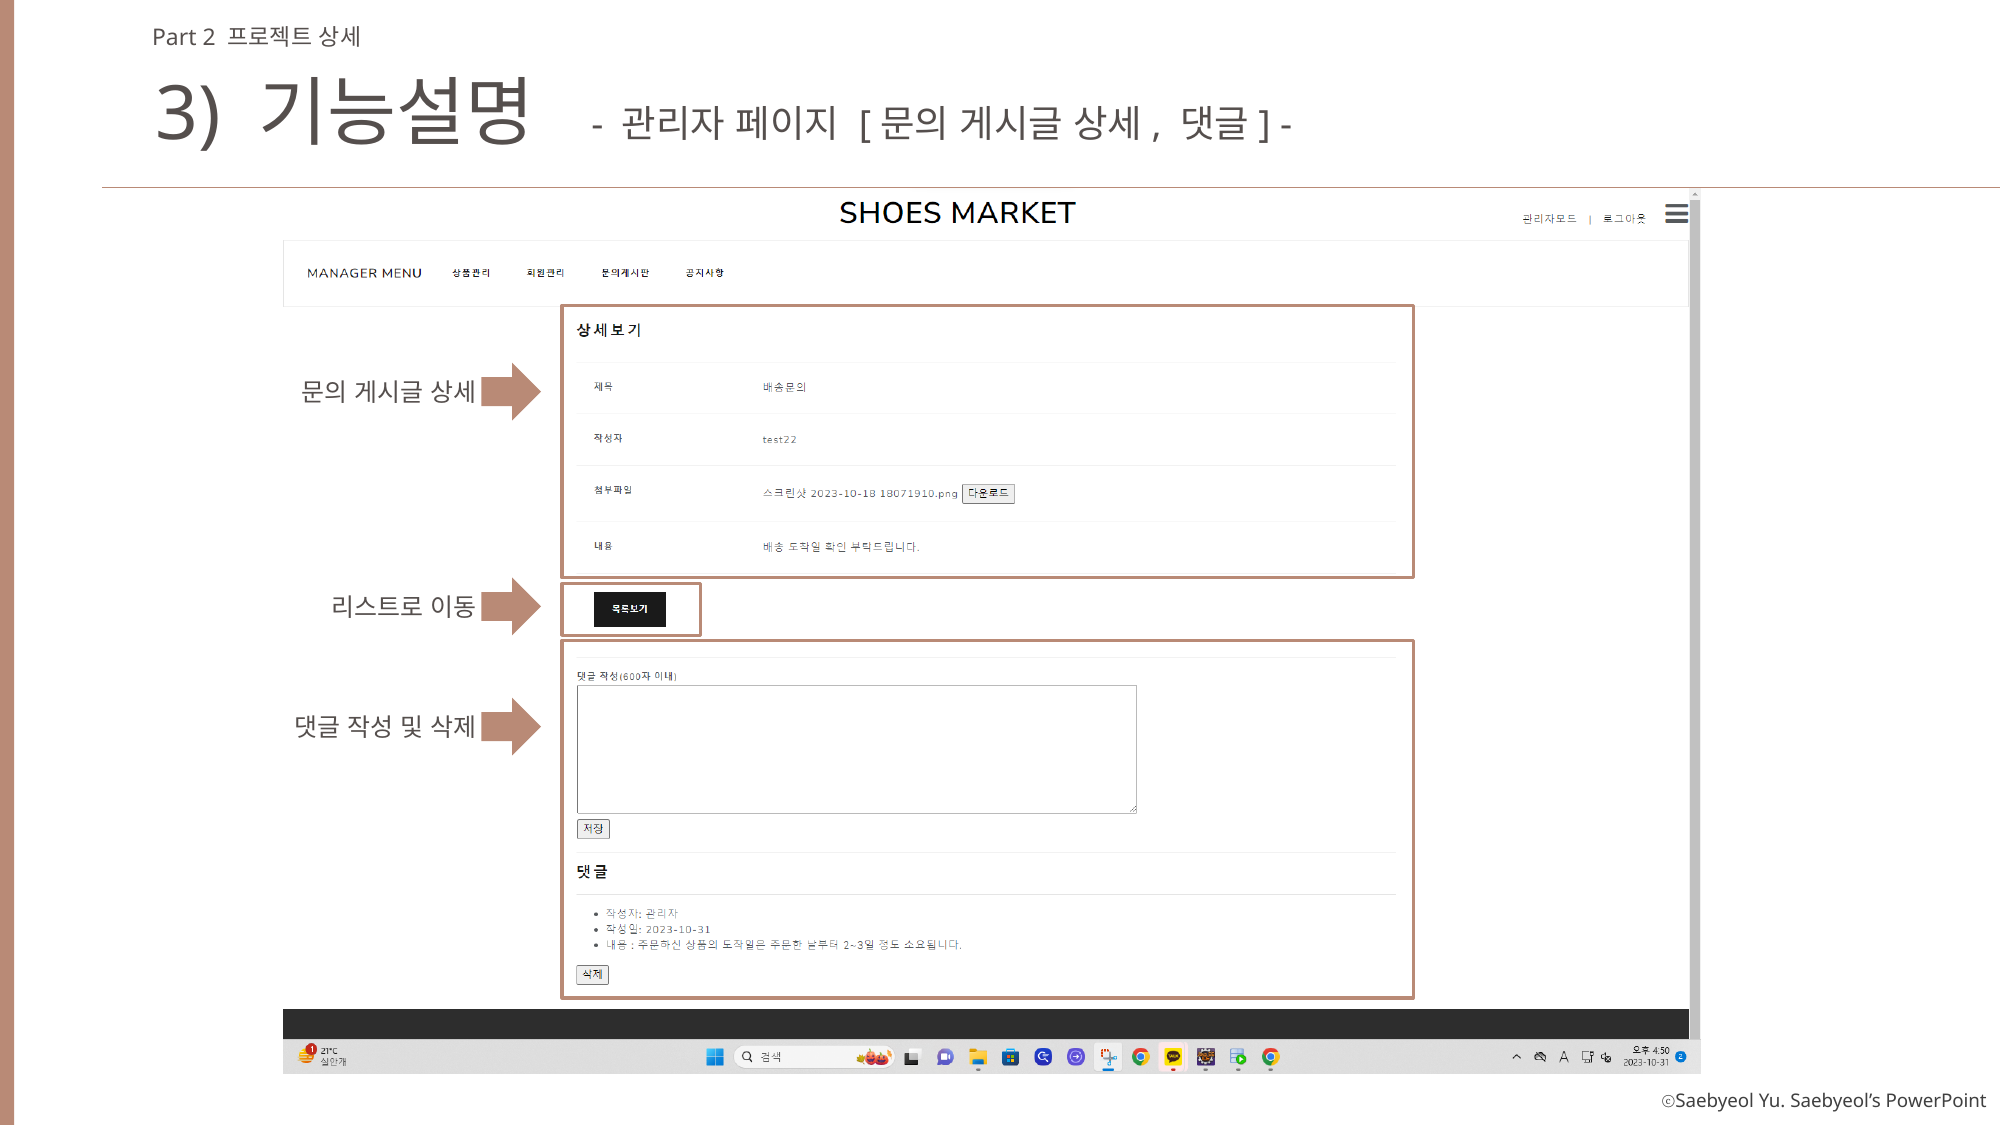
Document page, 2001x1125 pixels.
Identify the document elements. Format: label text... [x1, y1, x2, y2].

text_box [0, 0, 15, 1125]
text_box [262, 305, 1414, 578]
text_box - 관리자 페이지 [문의 게시글 상세, 댓글] - [576, 92, 1308, 153]
picture [283, 188, 1701, 1074]
text_box 3) 기능설명 [141, 57, 550, 163]
text_box Part 2 프로젝트 상세 [137, 15, 377, 58]
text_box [256, 640, 1414, 999]
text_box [299, 577, 701, 636]
